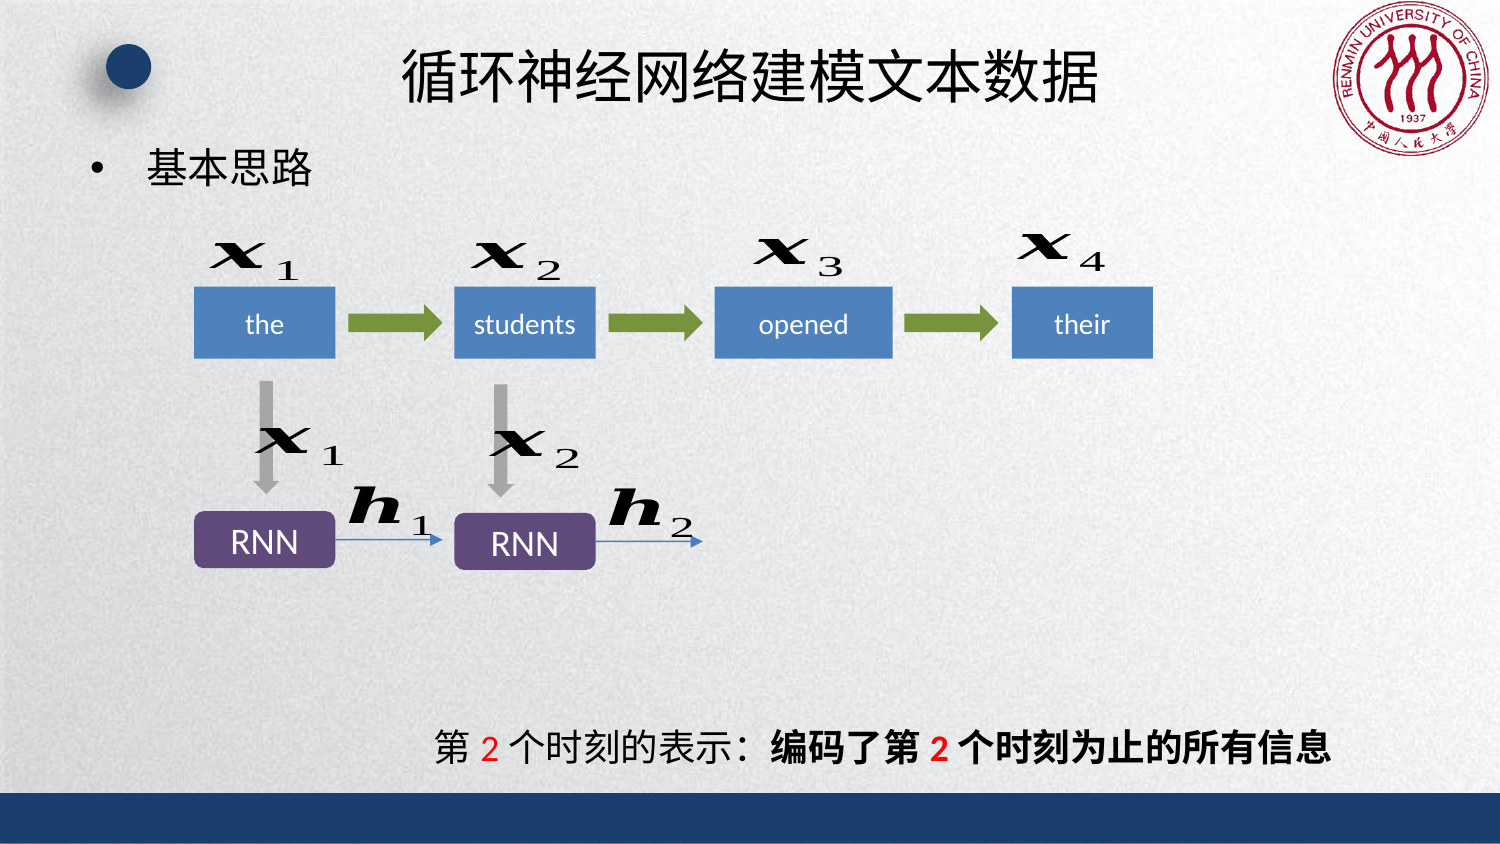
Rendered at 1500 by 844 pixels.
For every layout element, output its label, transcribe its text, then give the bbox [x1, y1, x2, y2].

text_box RNN [192, 509, 338, 571]
picture [0, 0, 1500, 793]
text_box their [1010, 285, 1155, 361]
text_box the [192, 285, 337, 361]
text_box 第2个时刻的表示：编码了第2个时刻为止的所有信息 [419, 671, 1402, 777]
text_box [491, 382, 510, 454]
text_box students [452, 285, 598, 361]
title 循环神经网络建模文本数据 [75, 33, 1425, 116]
text_box [902, 302, 1001, 344]
text_box opened [713, 285, 895, 361]
text_box [250, 444, 282, 497]
text_box [346, 302, 445, 344]
text_box [606, 302, 705, 344]
text_box RNN [452, 510, 598, 573]
text_box [257, 378, 275, 451]
text_box [485, 448, 516, 500]
